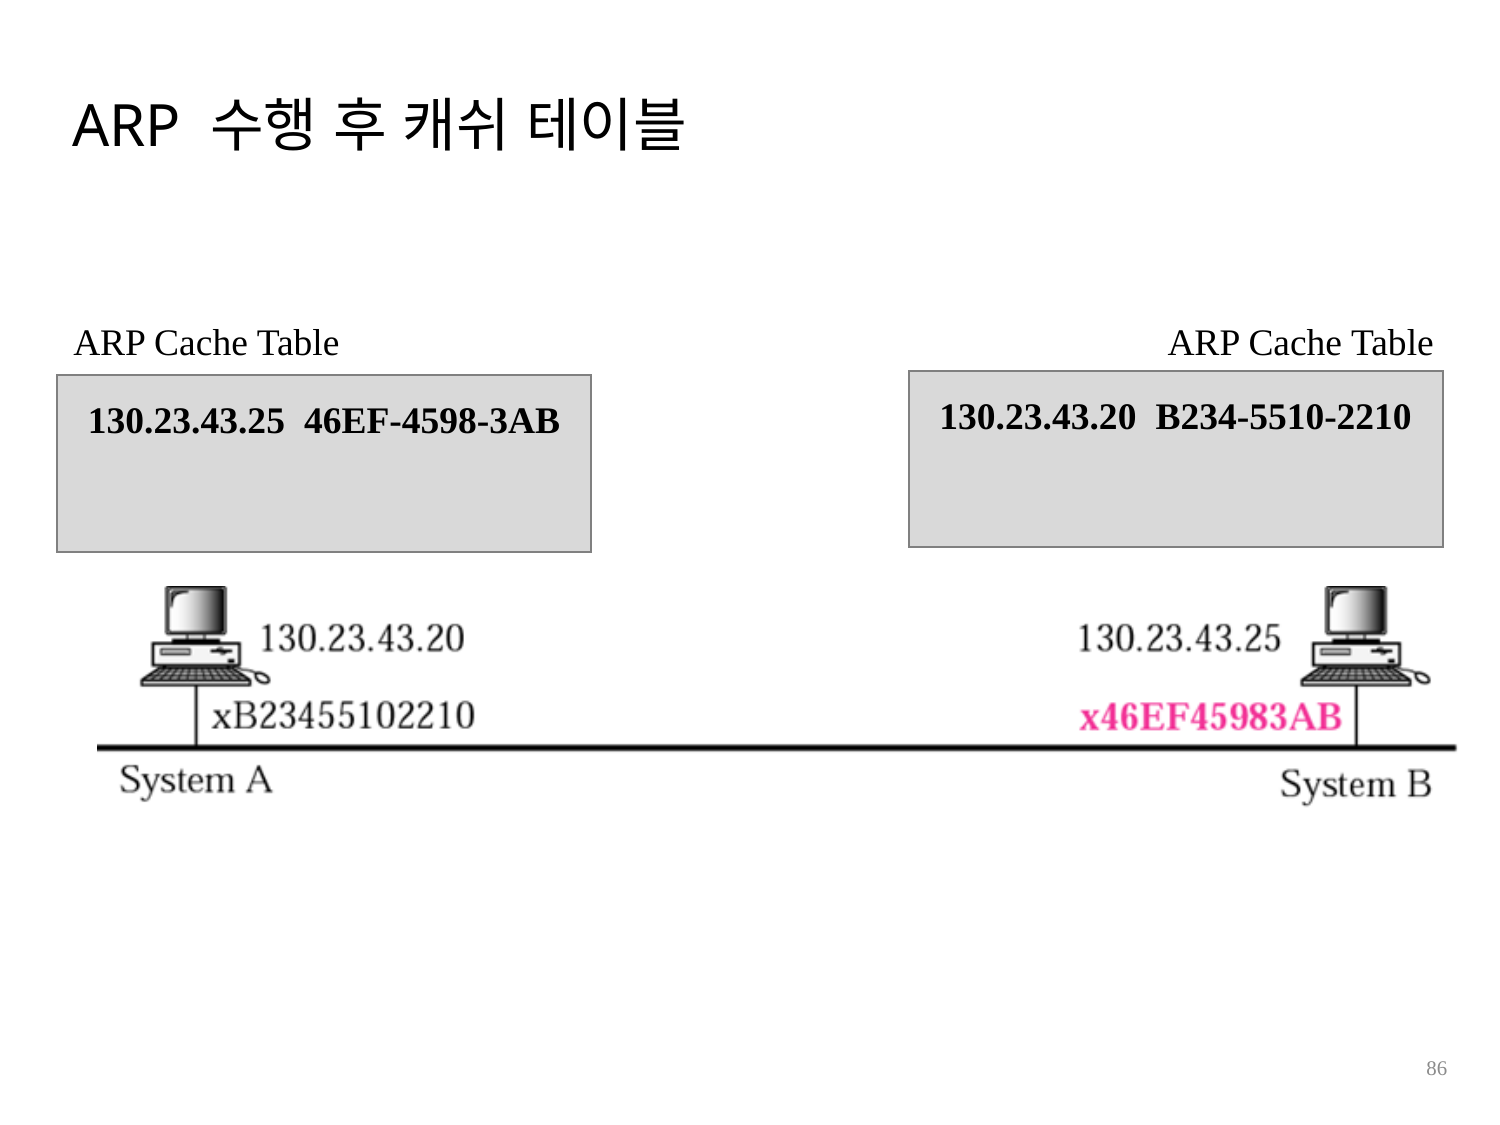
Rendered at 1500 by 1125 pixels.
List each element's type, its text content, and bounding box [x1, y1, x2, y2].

text_box 130.23.43.20 B234-5510-2210 [908, 370, 1444, 548]
picture [96, 586, 1478, 823]
slide_number 86 [1124, 1037, 1463, 1097]
text_box ARP 수행 후 캐쉬 테이블 [57, 81, 1408, 166]
text_box 130.23.43.25 46EF-4598-3AB [56, 374, 592, 553]
text_box ARP Cache Table [58, 310, 365, 371]
text_box ARP Cache Table [1152, 310, 1459, 371]
